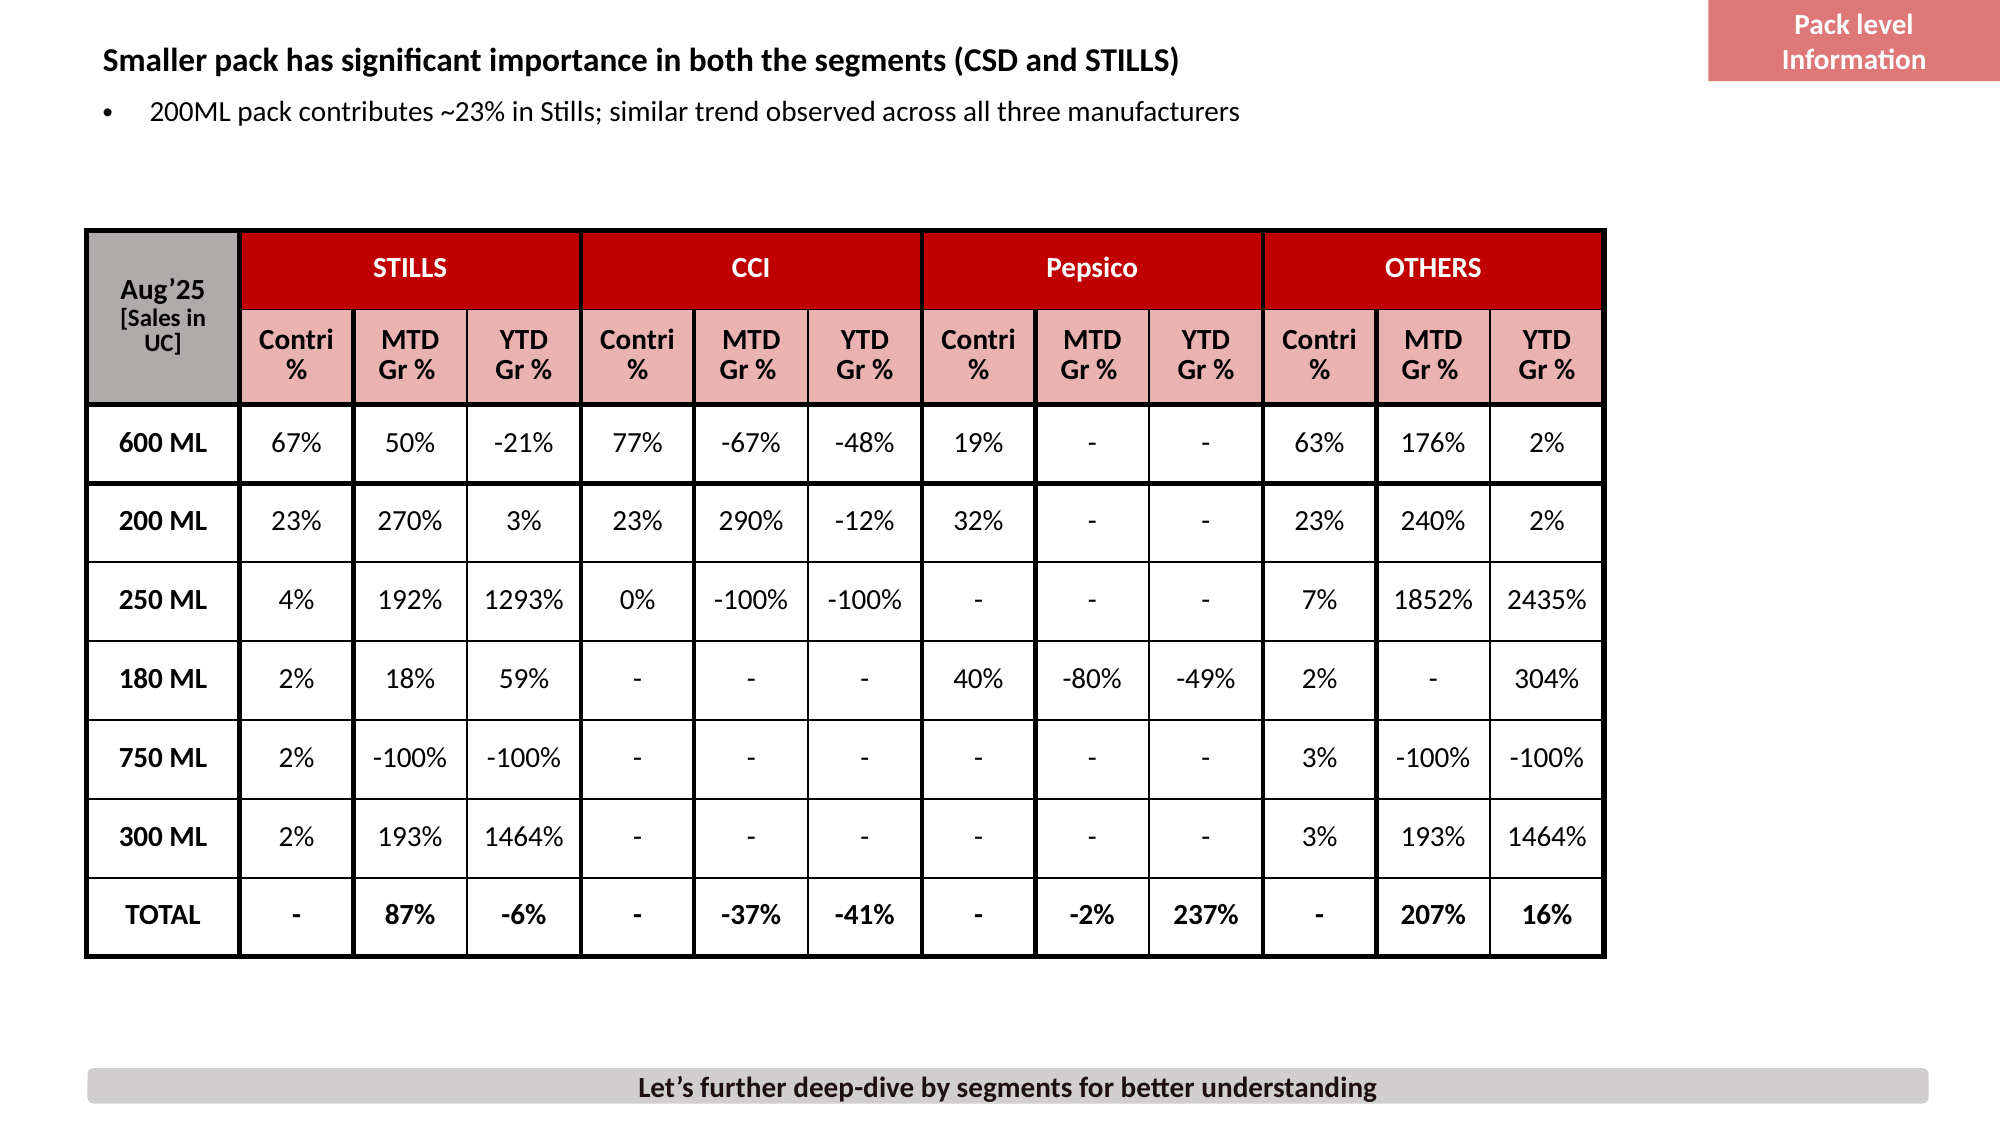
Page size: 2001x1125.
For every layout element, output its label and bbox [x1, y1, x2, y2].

table_cell [1265, 407, 1374, 481]
table_cell [356, 486, 466, 561]
table_cell [242, 563, 351, 640]
table_cell [89, 721, 237, 798]
table_cell [1379, 721, 1489, 798]
table_cell [89, 407, 237, 481]
table_cell [1491, 879, 1601, 954]
table_cell [1038, 721, 1148, 798]
title [87, 21, 1707, 73]
table_cell [242, 310, 351, 402]
table_cell [809, 407, 920, 481]
table_cell [1265, 879, 1374, 954]
table_cell [696, 721, 807, 798]
table_cell [924, 879, 1033, 954]
table_cell [924, 486, 1033, 561]
table_cell [468, 310, 579, 402]
table_cell [809, 721, 920, 798]
table_cell [1265, 642, 1374, 719]
table_cell [89, 486, 237, 561]
table_cell [89, 879, 237, 954]
table_cell [1379, 642, 1489, 719]
table_cell [809, 800, 920, 877]
table_cell [1150, 407, 1261, 481]
table_cell [696, 800, 807, 877]
table_cell [583, 721, 692, 798]
table_cell [1379, 879, 1489, 954]
table_cell [1150, 800, 1261, 877]
table_cell [1265, 310, 1374, 402]
table_cell [242, 721, 351, 798]
table_cell [242, 486, 351, 561]
table_cell [809, 486, 920, 561]
table_cell [1038, 642, 1148, 719]
table_cell [1038, 563, 1148, 640]
table_cell [583, 642, 692, 719]
table_cell [242, 800, 351, 877]
table_cell [242, 407, 351, 481]
table_cell [468, 642, 579, 719]
table_cell [1265, 563, 1374, 640]
table_cell [356, 310, 466, 402]
table_cell [583, 407, 692, 481]
table_cell [924, 721, 1033, 798]
table_header [583, 233, 920, 309]
table_cell [1150, 642, 1261, 719]
table_header [242, 233, 579, 309]
table_cell [583, 486, 692, 561]
table_cell [1038, 407, 1148, 481]
table_cell [1150, 563, 1261, 640]
table_cell [1379, 407, 1489, 481]
table_cell [1150, 879, 1261, 954]
text_box [86, 1067, 1930, 1105]
table_cell [924, 310, 1033, 402]
table_cell [924, 642, 1033, 719]
table_cell [89, 563, 237, 640]
table_cell [356, 800, 466, 877]
table_cell [583, 310, 692, 402]
table_header [924, 233, 1261, 309]
table_cell [696, 407, 807, 481]
table_cell [89, 800, 237, 877]
table_cell [356, 563, 466, 640]
table_cell [1038, 800, 1148, 877]
table_cell [809, 310, 920, 402]
table_cell [1491, 486, 1601, 561]
table_cell [1150, 721, 1261, 798]
table_cell [924, 800, 1033, 877]
table_cell [583, 800, 692, 877]
table_cell [89, 642, 237, 719]
table_cell [1491, 800, 1601, 877]
table_cell [468, 486, 579, 561]
table_cell [356, 721, 466, 798]
table_cell [924, 407, 1033, 481]
table_cell [1491, 310, 1601, 402]
table_cell [468, 879, 579, 954]
table_cell [1038, 486, 1148, 561]
table_cell [1265, 800, 1374, 877]
table_cell [1265, 721, 1374, 798]
table_cell [1265, 486, 1374, 561]
table_cell [696, 563, 807, 640]
table_cell [924, 563, 1033, 640]
table_cell [1150, 486, 1261, 561]
table_cell [1379, 310, 1489, 402]
table_cell [356, 879, 466, 954]
table_cell [468, 721, 579, 798]
table_cell [1379, 563, 1489, 640]
table_cell [809, 642, 920, 719]
table_cell [468, 800, 579, 877]
table_cell [356, 642, 466, 719]
text_box [87, 0, 2000, 155]
table_cell [242, 879, 351, 954]
table_cell [356, 407, 466, 481]
table_cell [809, 879, 920, 954]
table_cell [1379, 486, 1489, 561]
table_cell [1491, 642, 1601, 719]
table_cell [696, 486, 807, 561]
table_cell [1491, 407, 1601, 481]
table_cell [696, 310, 807, 402]
table_cell [1379, 800, 1489, 877]
table_cell [696, 642, 807, 719]
table_cell [1150, 310, 1261, 402]
table_cell [468, 563, 579, 640]
table_cell [809, 563, 920, 640]
table_cell [696, 879, 807, 954]
table_header [89, 233, 237, 402]
table_cell [242, 642, 351, 719]
table_cell [1038, 310, 1148, 402]
table_cell [468, 407, 579, 481]
table_cell [1038, 879, 1148, 954]
table_cell [583, 879, 692, 954]
table_cell [1491, 721, 1601, 798]
table_header [1265, 233, 1601, 309]
table_cell [583, 563, 692, 640]
table_cell [1491, 563, 1601, 640]
